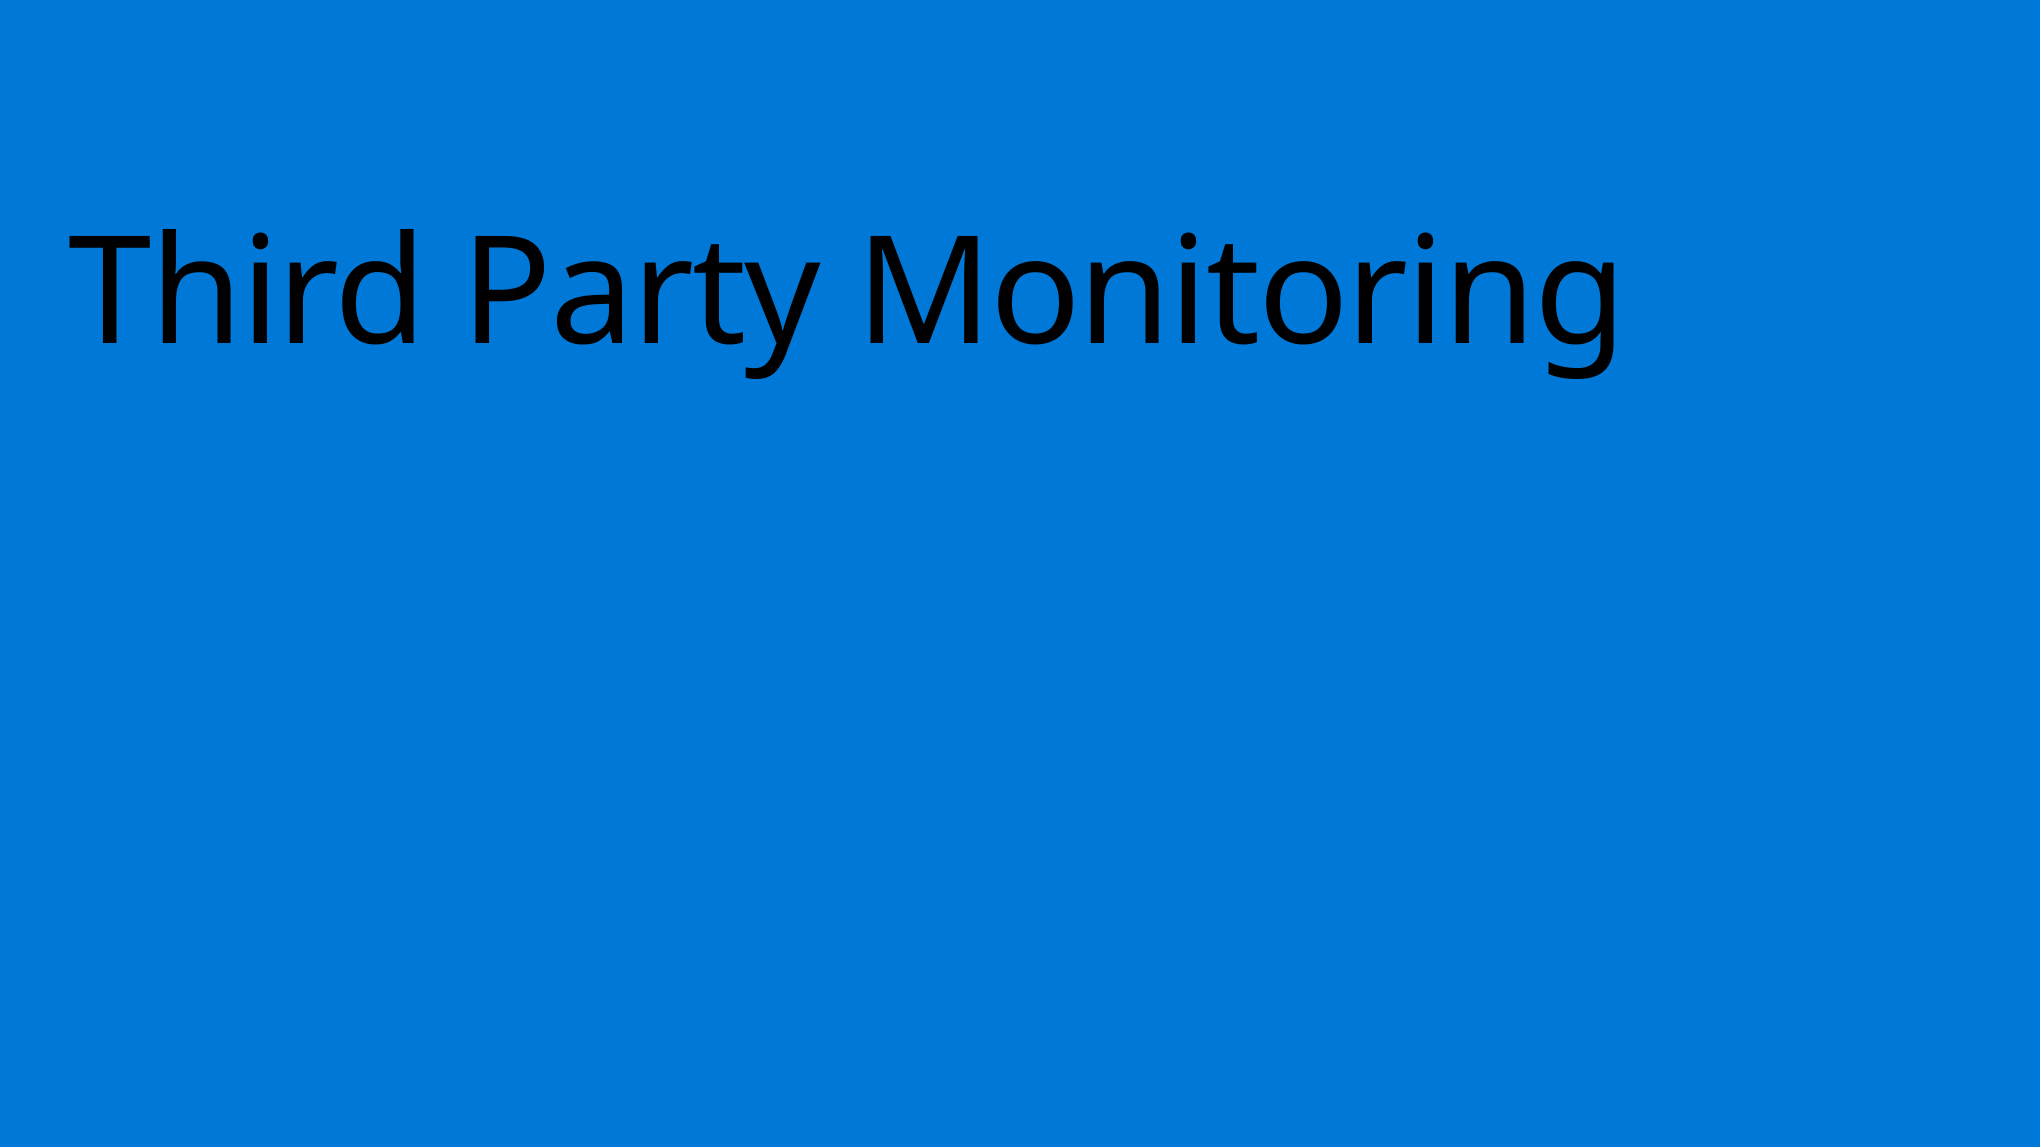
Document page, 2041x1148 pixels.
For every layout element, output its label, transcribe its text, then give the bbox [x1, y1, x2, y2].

title Third Party Monitoring [45, 198, 1735, 650]
